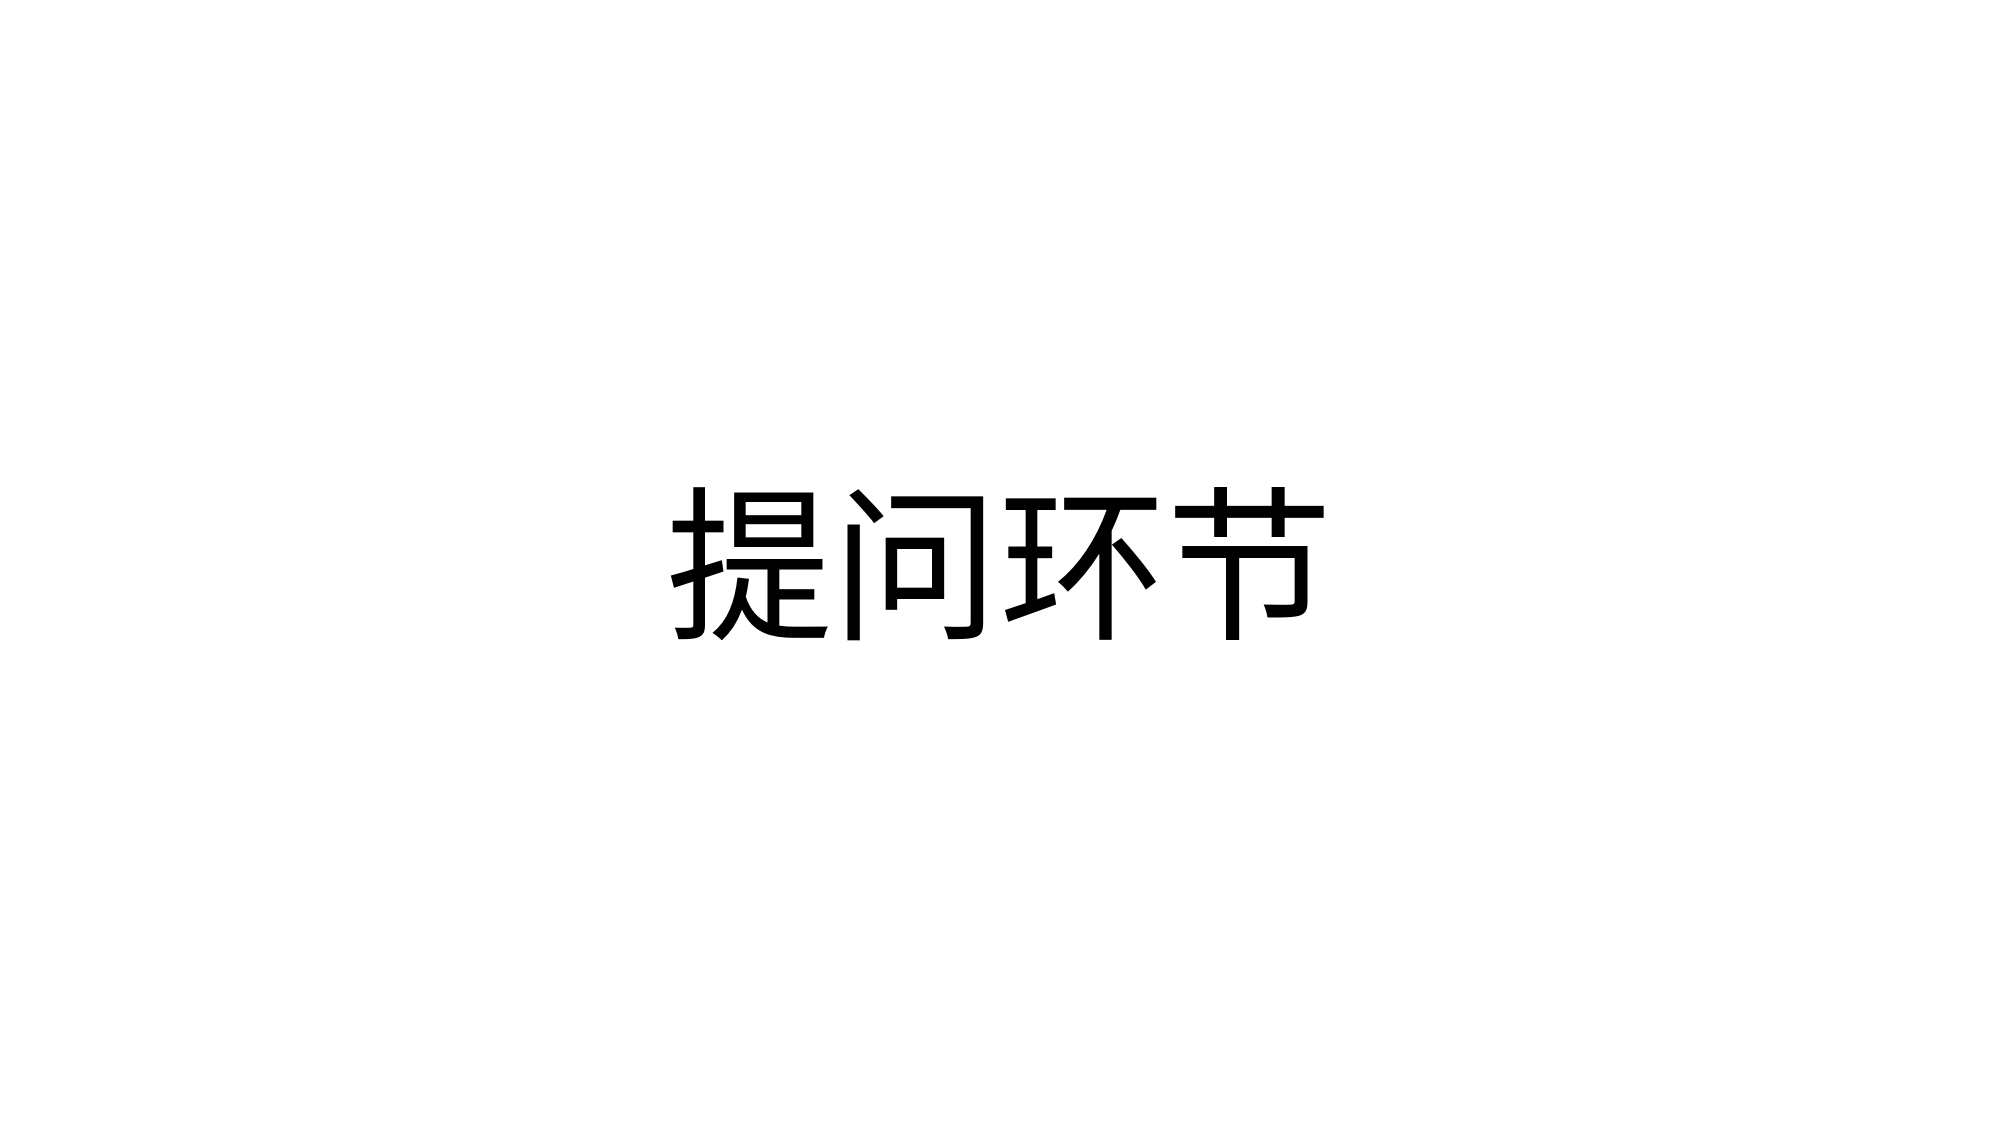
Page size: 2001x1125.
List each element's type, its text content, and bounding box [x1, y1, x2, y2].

text_box 提问环节 [651, 453, 1349, 669]
